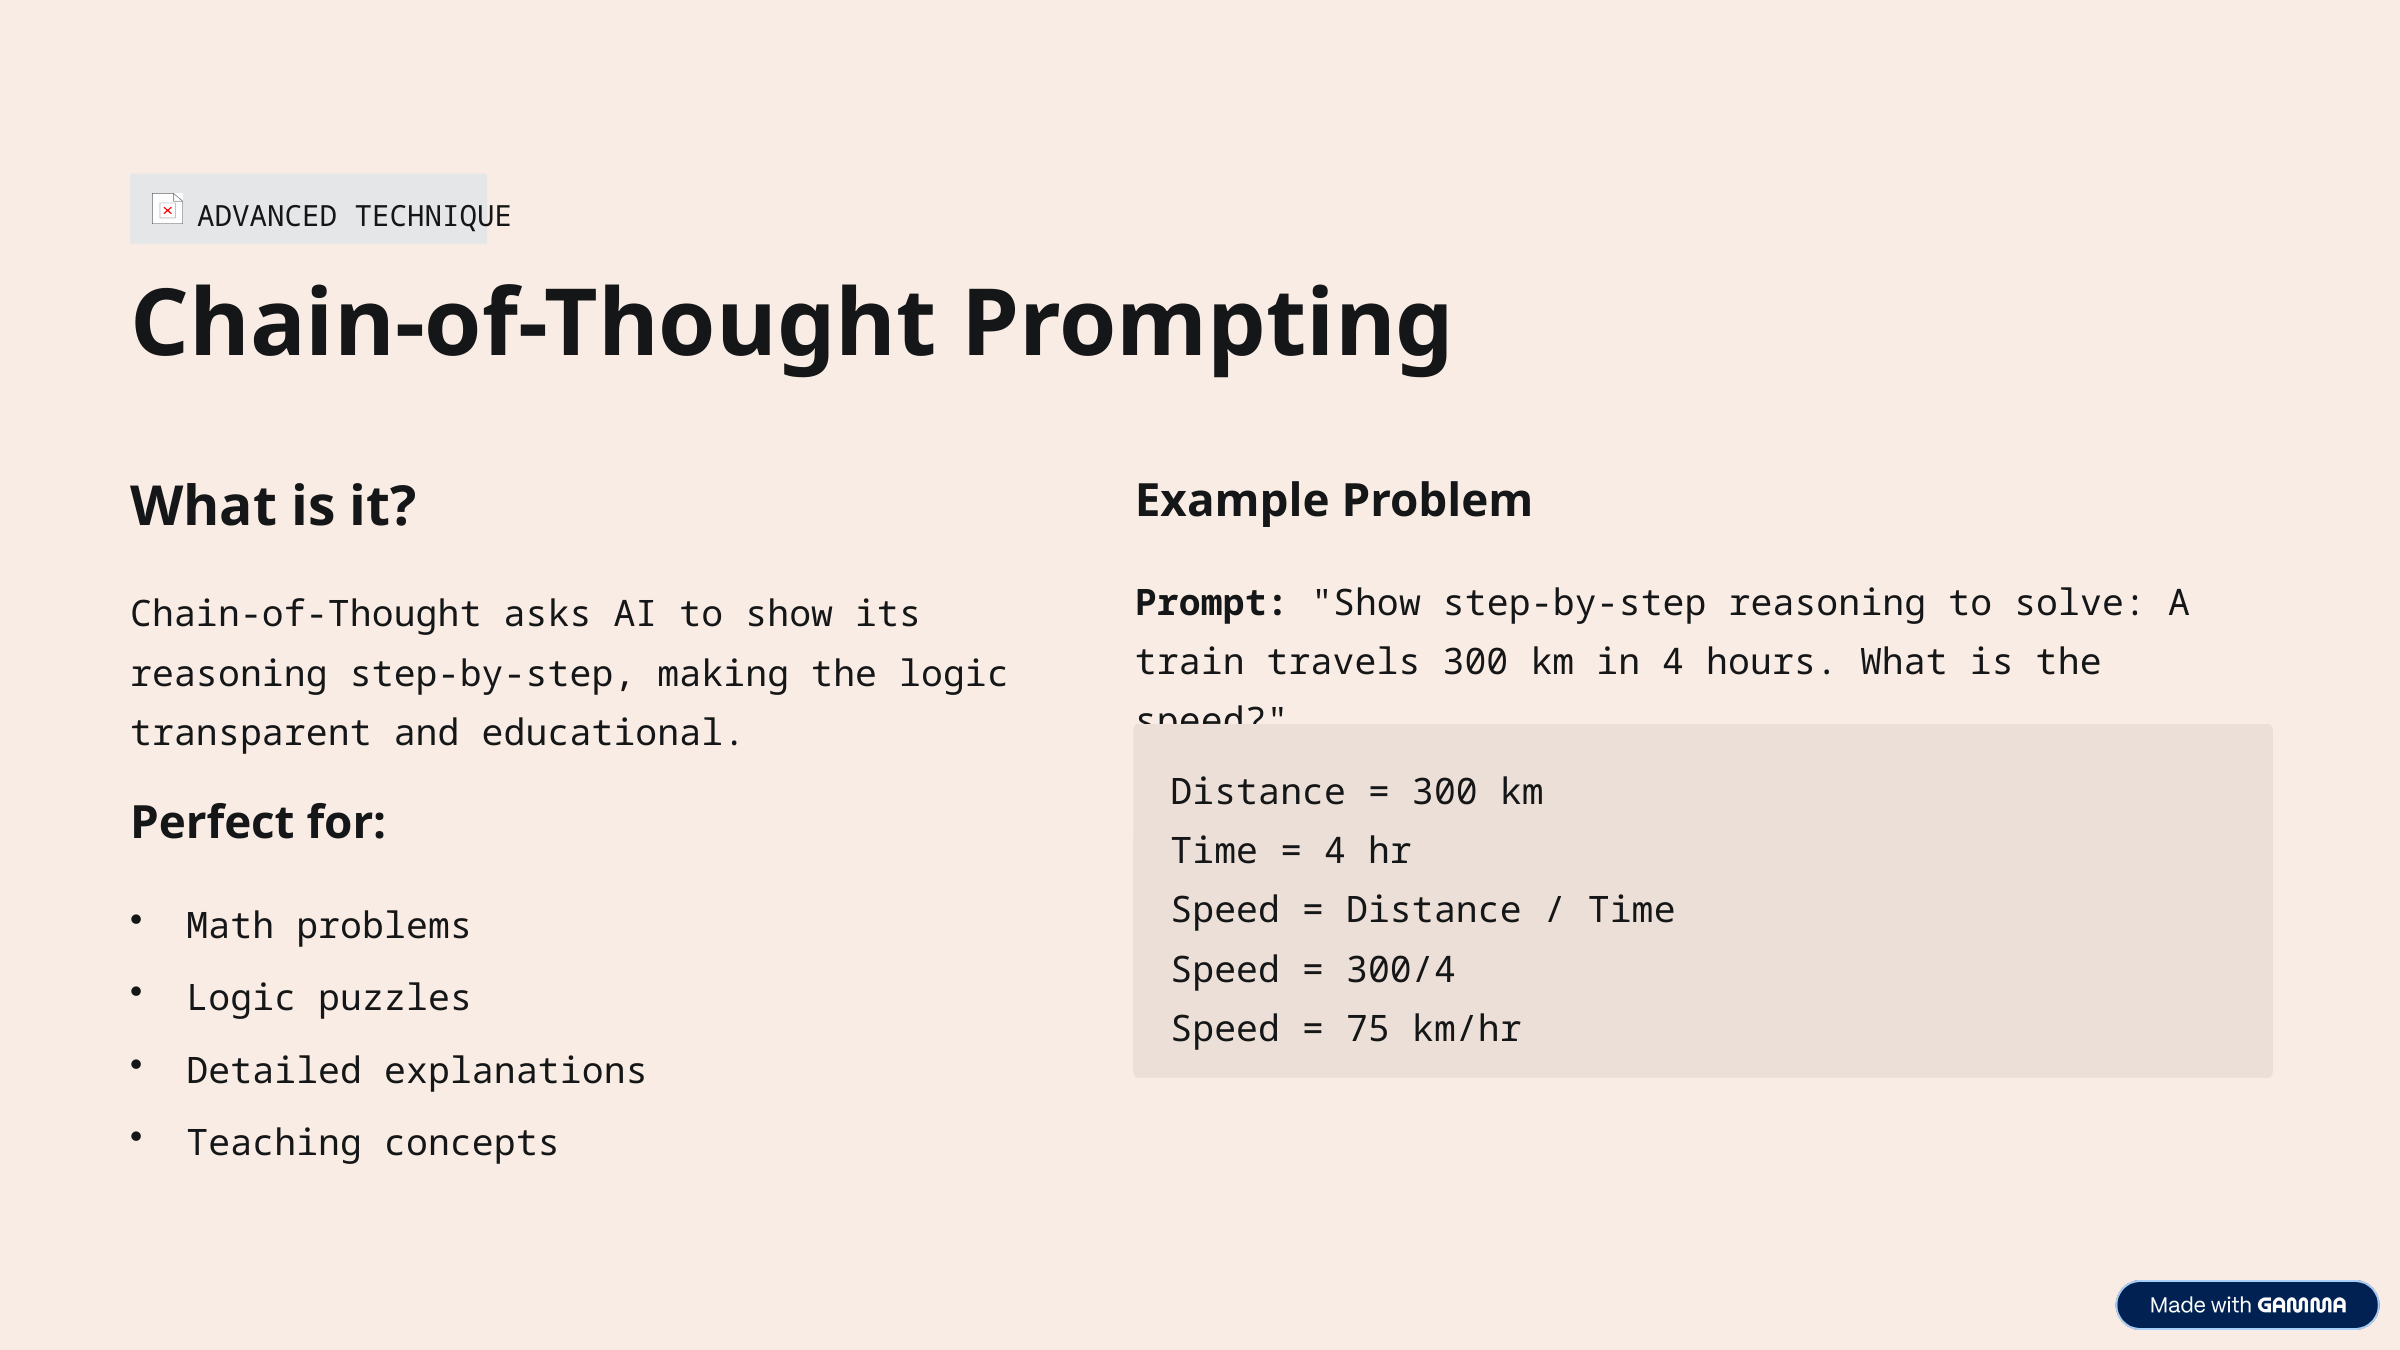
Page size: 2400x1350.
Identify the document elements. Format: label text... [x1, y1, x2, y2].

text_box Chain-of-Thought asks AI to show its reasoning step-by-step, making the logic transparent and educational. [130, 574, 1043, 754]
text_box [130, 173, 488, 244]
text_box [1133, 724, 2273, 1078]
text_box Logic puzzles [130, 958, 1043, 1018]
picture [2106, 1271, 2389, 1339]
text_box Math problems [130, 885, 1043, 946]
text_box ADVANCED TECHNIQUE [197, 184, 465, 233]
text_box Chain-of-Thought Prompting [130, 258, 1589, 375]
text_box What is it? [130, 467, 689, 538]
text_box Example Problem [1135, 467, 1601, 526]
text_box Prompt: "Show step-by-step reasoning to solve: A train travels 300 km in 4 hours. What is the speed?" [1135, 563, 2271, 683]
text_box Detailed explanations [130, 1031, 1043, 1091]
text_box Perfect for: [130, 790, 596, 849]
text_box Teaching concepts [130, 1103, 1043, 1164]
text_box Distance = 300 km Time = 4 hr Speed = Distance / Time Speed = 300/4 Speed = 75 km/hr [1170, 752, 2236, 1050]
picture [152, 193, 183, 224]
